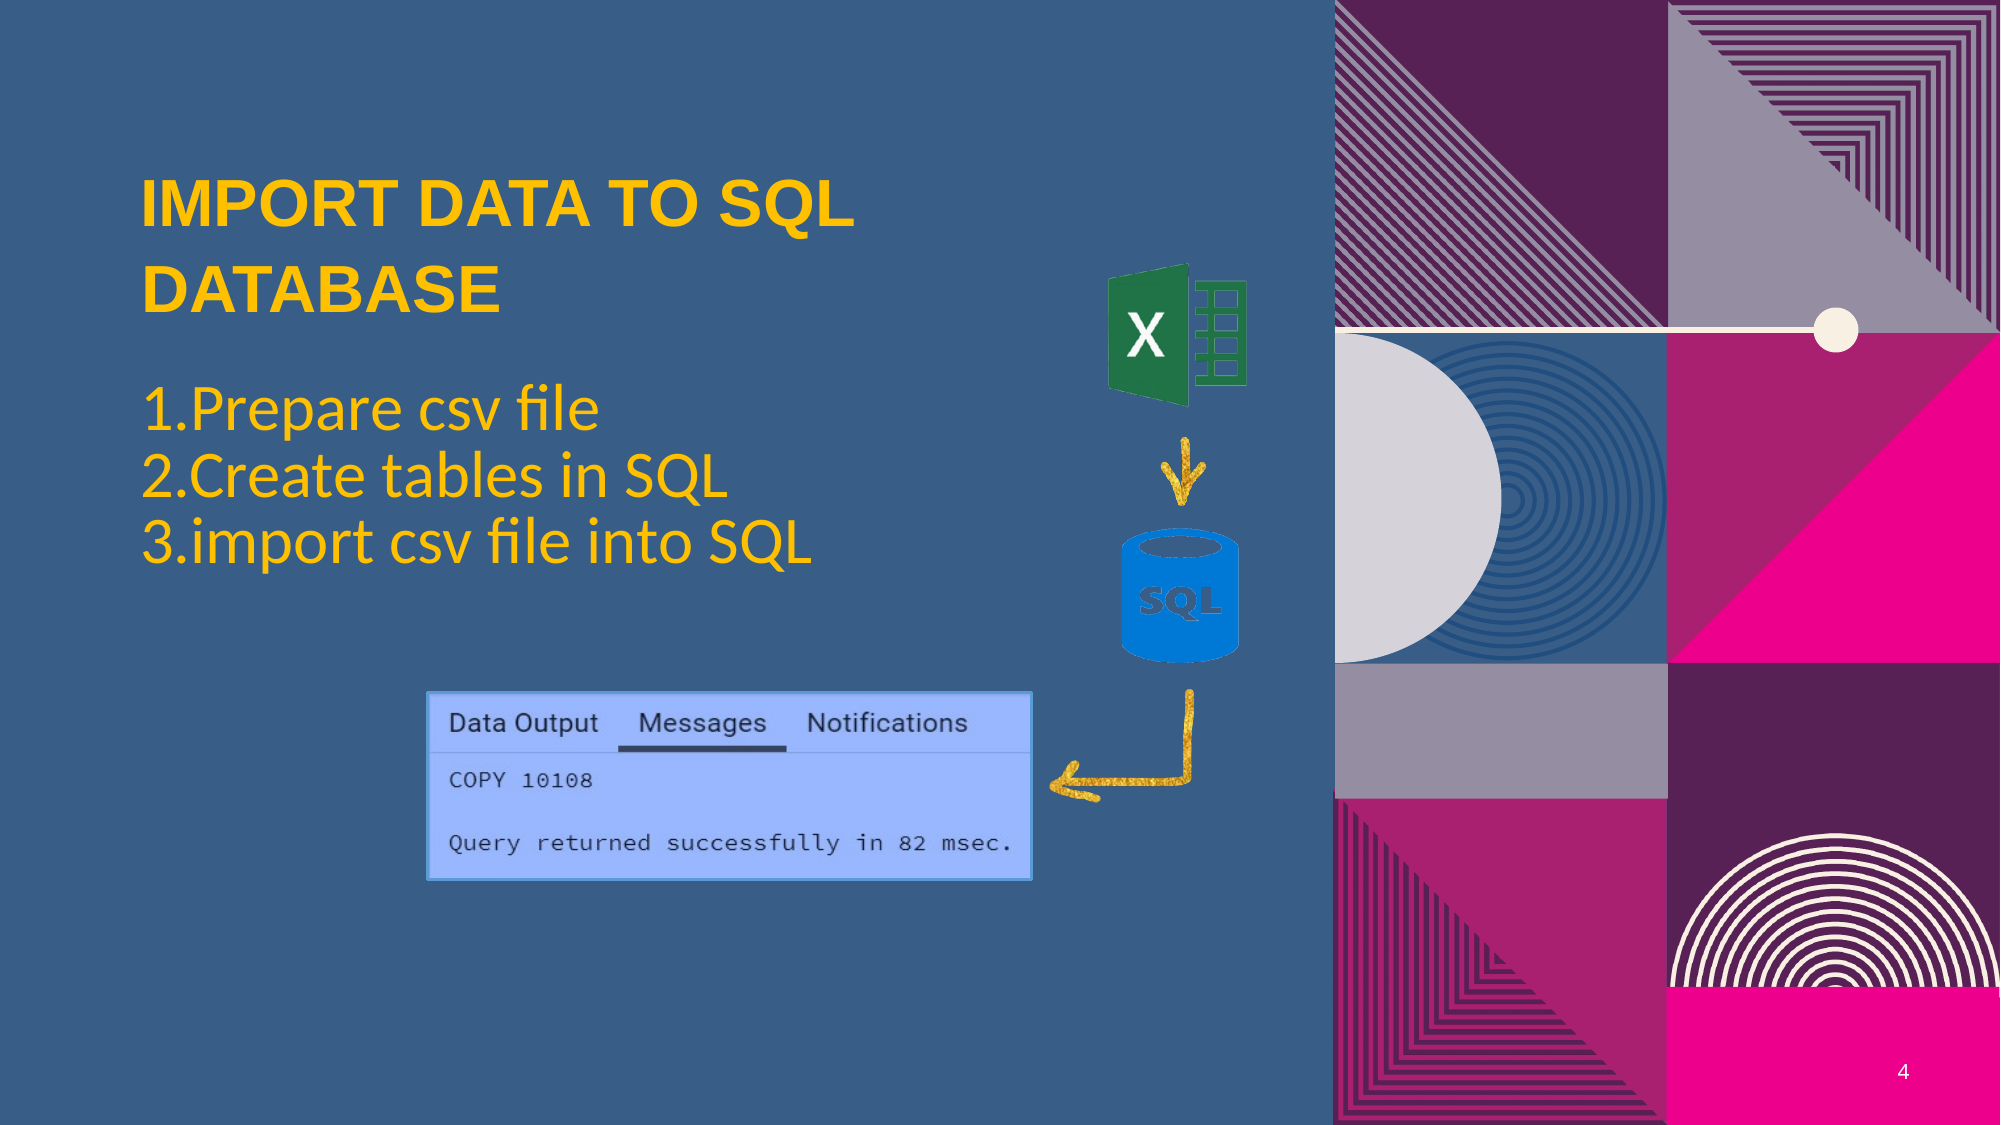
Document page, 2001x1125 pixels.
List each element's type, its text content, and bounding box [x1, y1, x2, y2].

picture [1335, 0, 2001, 333]
title Import data to SQL database [125, 146, 1206, 261]
picture [1333, 791, 1667, 1125]
slide_number 4 [1849, 1042, 1925, 1103]
picture [1669, 833, 2001, 998]
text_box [427, 245, 1273, 880]
list 1.Prepare csv file 2.Create tables in SQL 3.import csv file into SQL [125, 261, 1208, 943]
